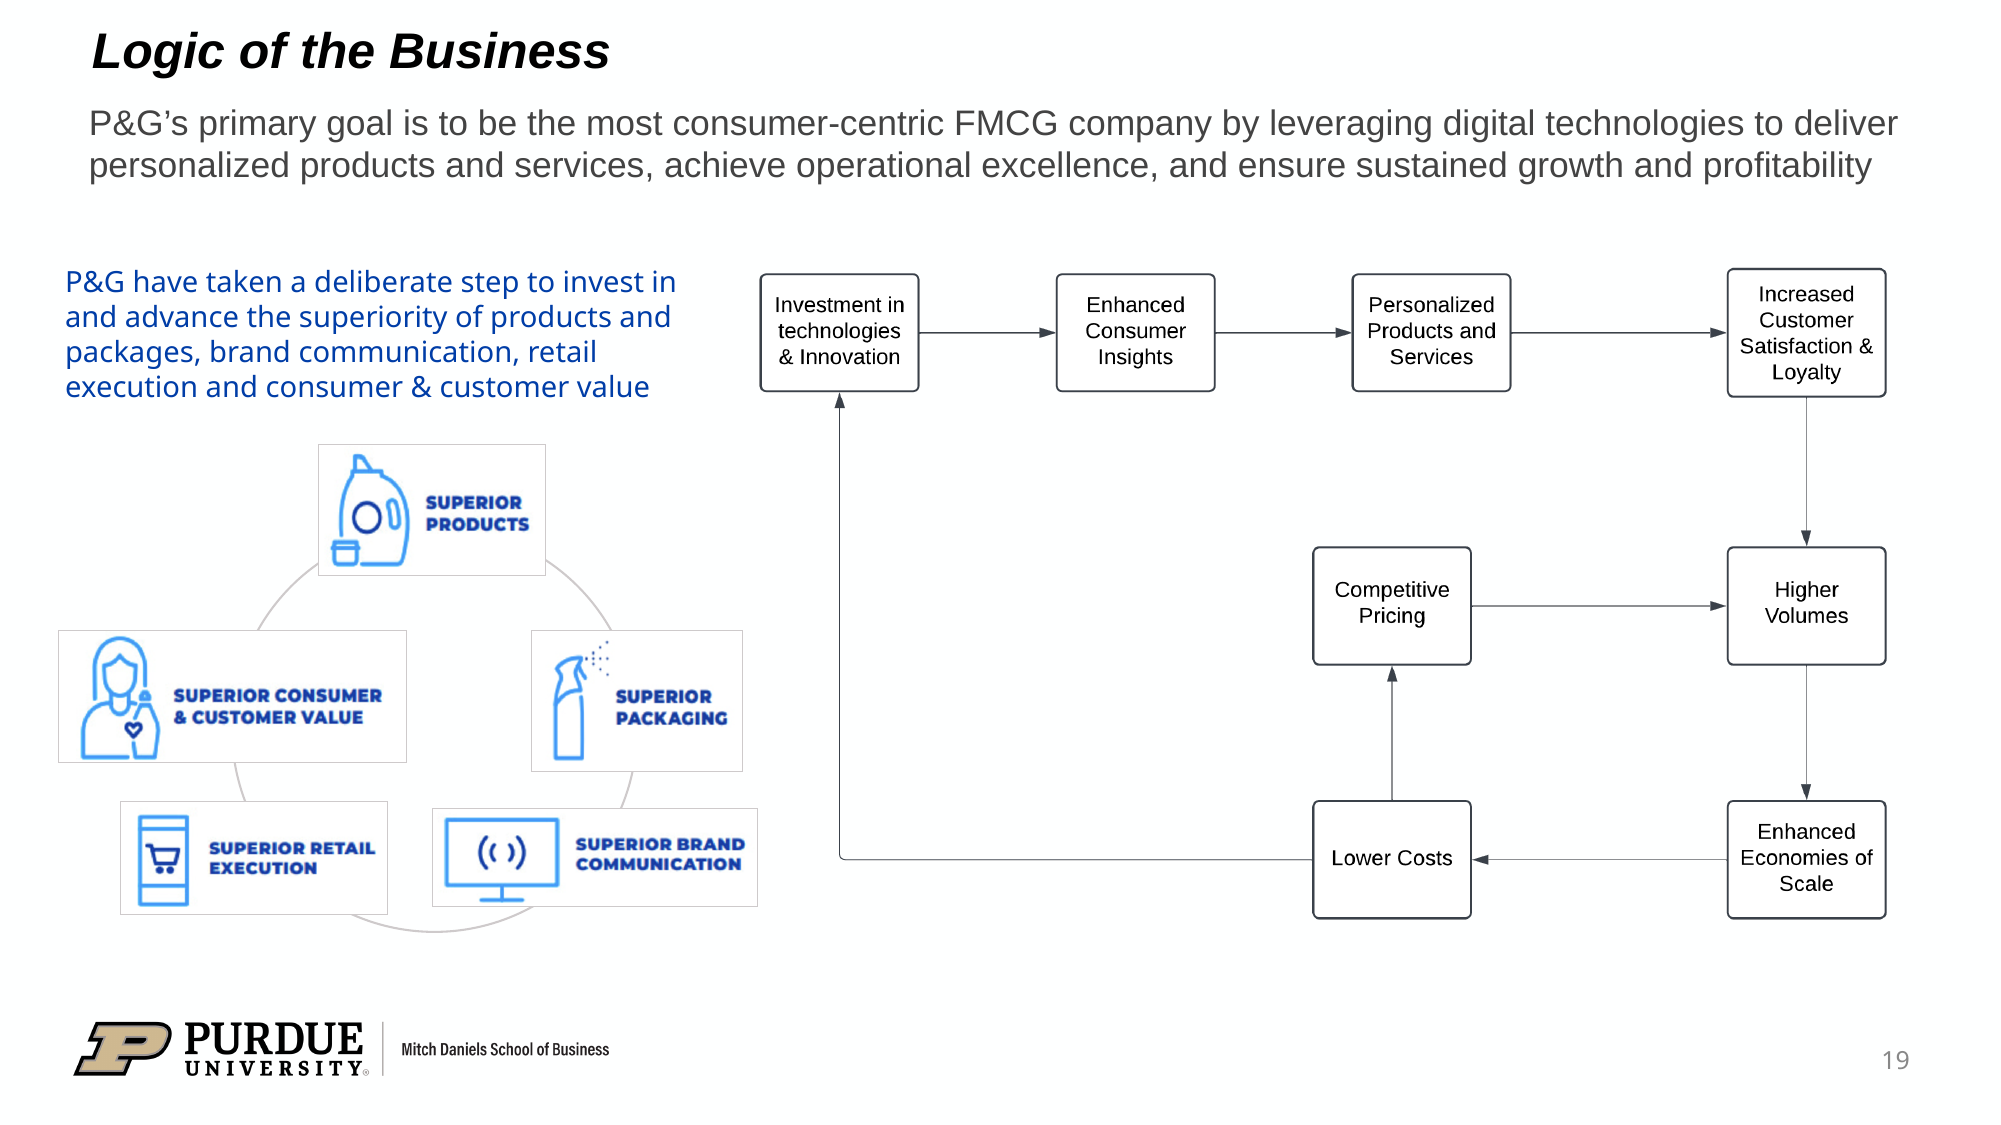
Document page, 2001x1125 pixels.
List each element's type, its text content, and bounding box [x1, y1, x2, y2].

text_box [234, 561, 633, 934]
picture [57, 630, 407, 763]
slide_number 19 [1744, 1031, 1925, 1092]
text_box P&G have taken a deliberate step to invest in and advance the superiority of products and packages, brand communication, retail execution and consumer & customer value [50, 255, 715, 411]
title Logic of the Business [76, 3, 1925, 101]
picture [318, 444, 546, 577]
picture [73, 1019, 623, 1079]
picture [120, 800, 389, 916]
text_box P&G’s primary goal is to be the most consumer-centric FMCG company by leveraging digital technologies to deliver personalized products and services, achieve operational excellence, and ensure sustained growth and profitability [73, 113, 1928, 172]
picture [432, 230, 1925, 957]
